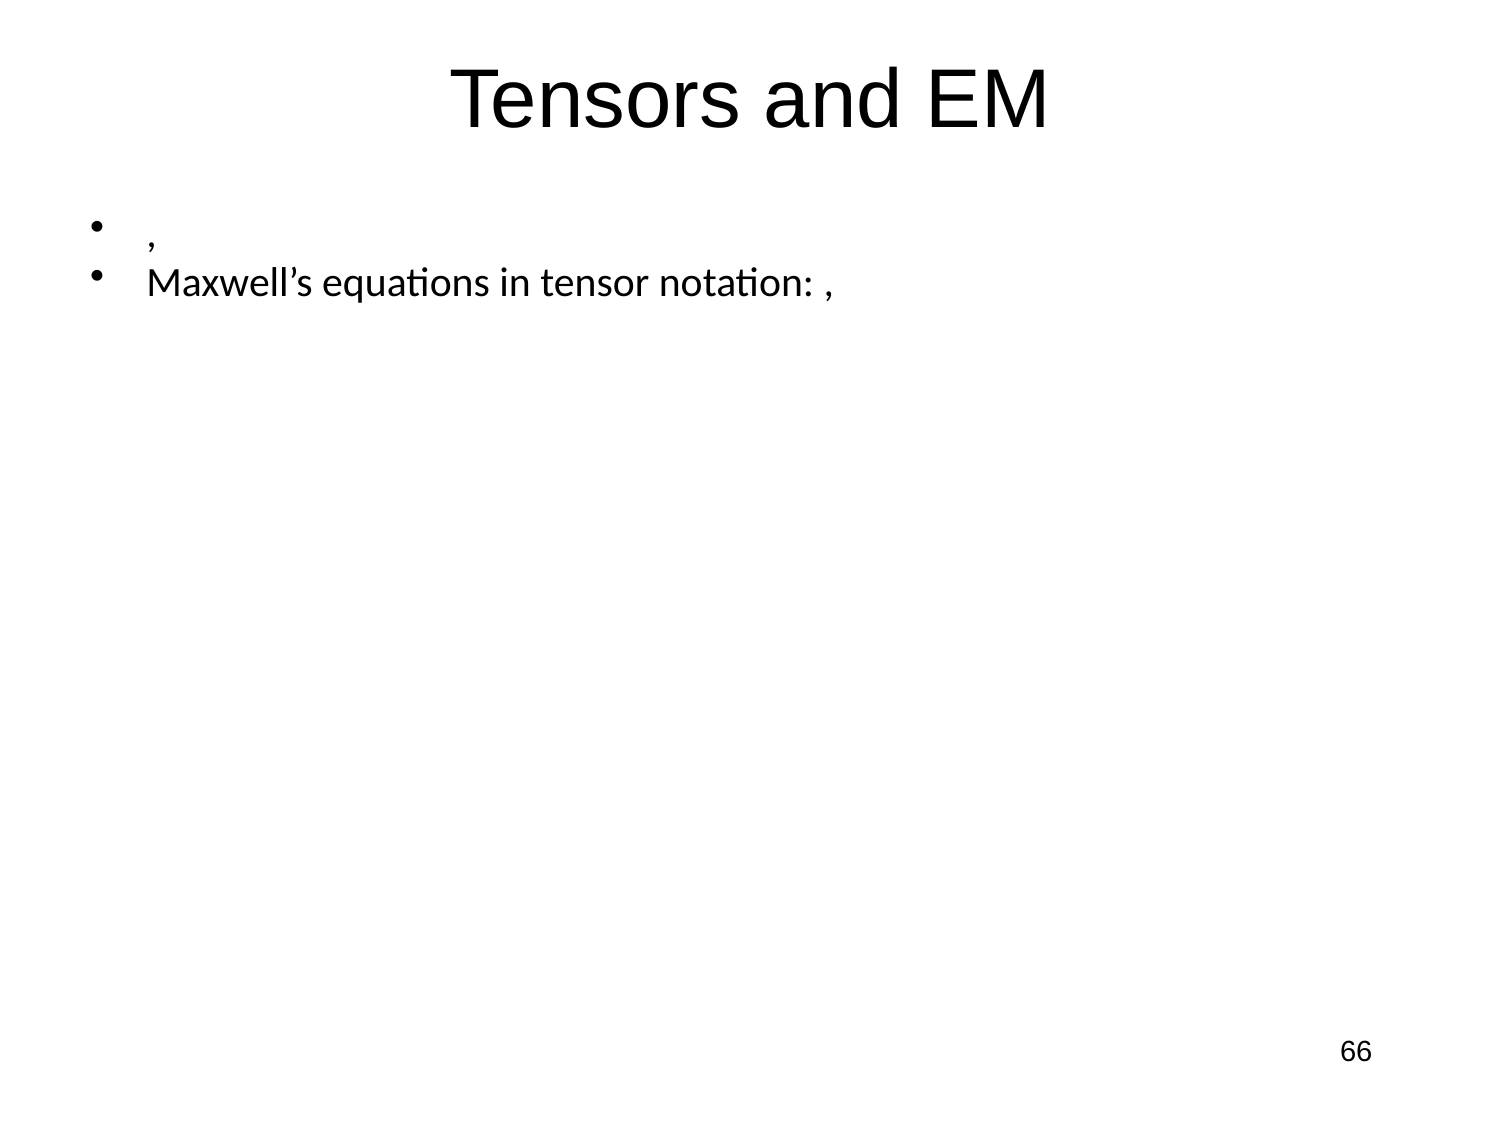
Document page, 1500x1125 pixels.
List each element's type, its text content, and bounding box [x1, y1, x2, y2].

slide_number 66 [1074, 1024, 1388, 1101]
title Tensors and EM [112, 37, 1388, 151]
